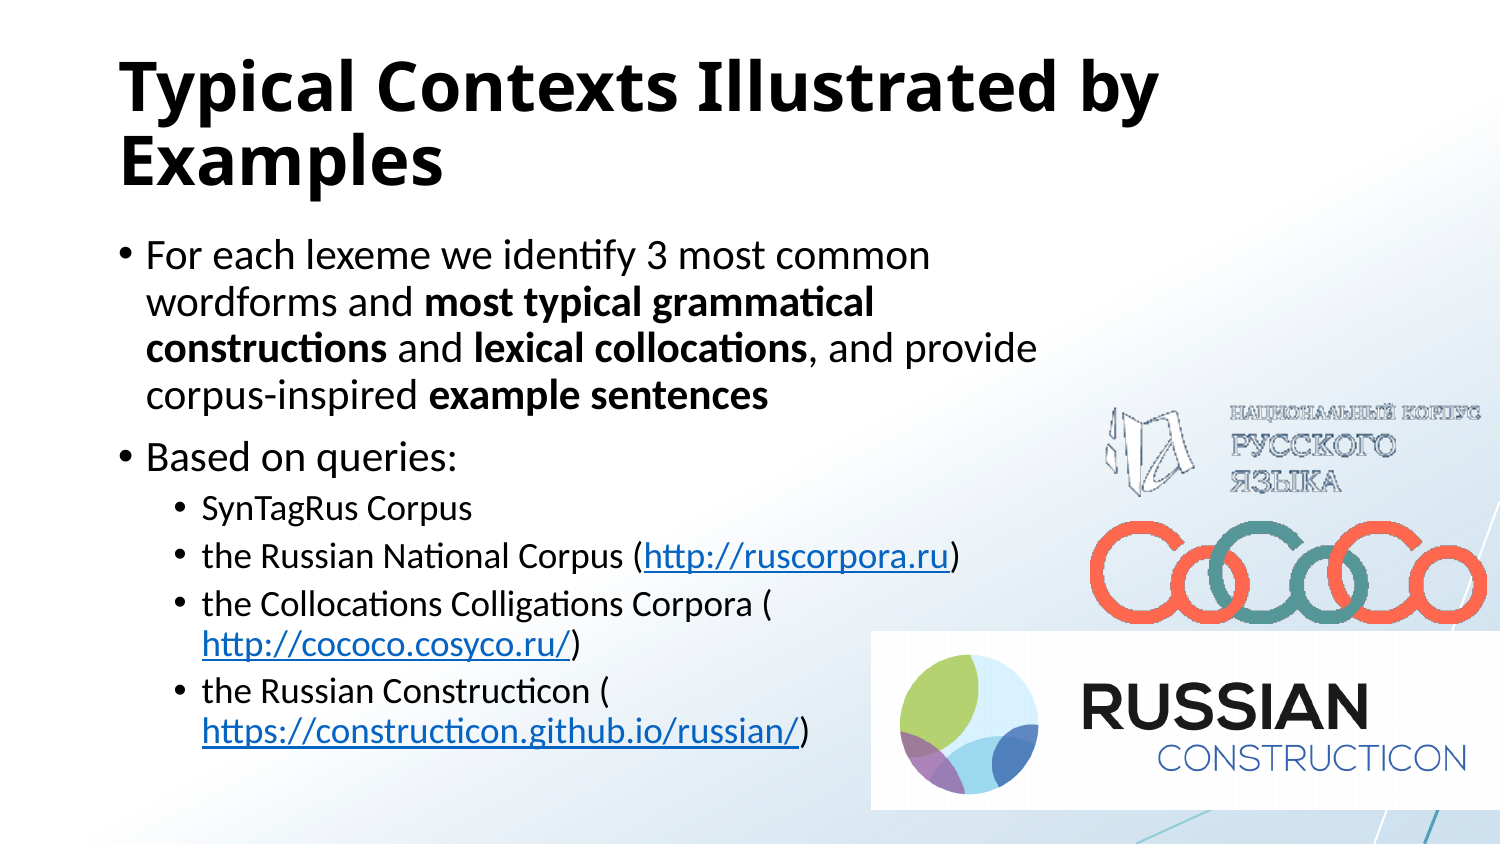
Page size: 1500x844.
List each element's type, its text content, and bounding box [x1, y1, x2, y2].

title Typical Contexts Illustrated by Examples [103, 44, 1397, 208]
list For each lexeme we identify 3 most common wordforms and most typical grammatical constructions and lexical collocations, and provide corpus-inspired example sentences Based on queries: SynTagRus Corpus the Russian National Corpus (http://ruscorpora.ru) the Collocations Colligations Corpora (http://cococo.cosyco.ru/) the Russian Constructicon (https://constructicon.github.io/russian/) [103, 224, 1091, 760]
picture [0, 0, 1500, 844]
